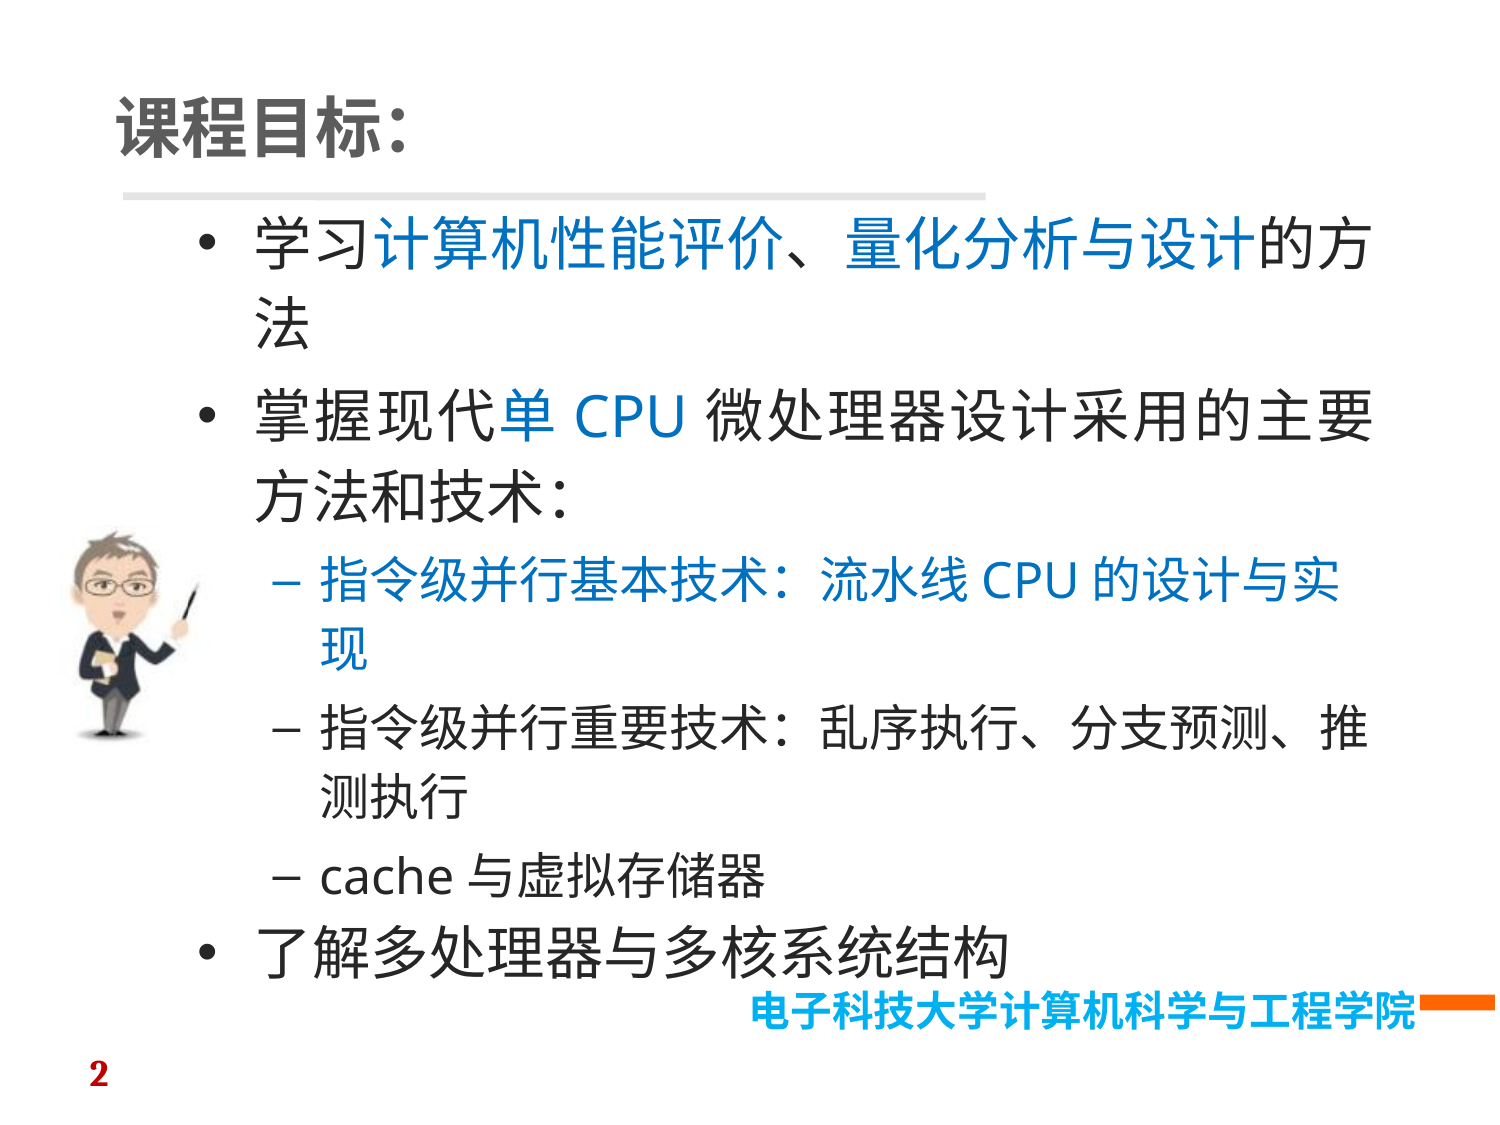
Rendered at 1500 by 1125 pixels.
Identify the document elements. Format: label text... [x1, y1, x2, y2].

text_box 课程目标： [100, 78, 464, 173]
picture [56, 525, 211, 746]
text_box 学习计算机性能评价、量化分析与设计的方法 掌握现代单CPU微处理器设计采用的主要方法和技术： 指令级并行基本技术：流水线CPU的设计与实现 指令级并行重要技术：乱序执行、分支预测、推测执行 cache与虚拟存储器 了解多处理器与多核系统结构 [183, 107, 1390, 746]
